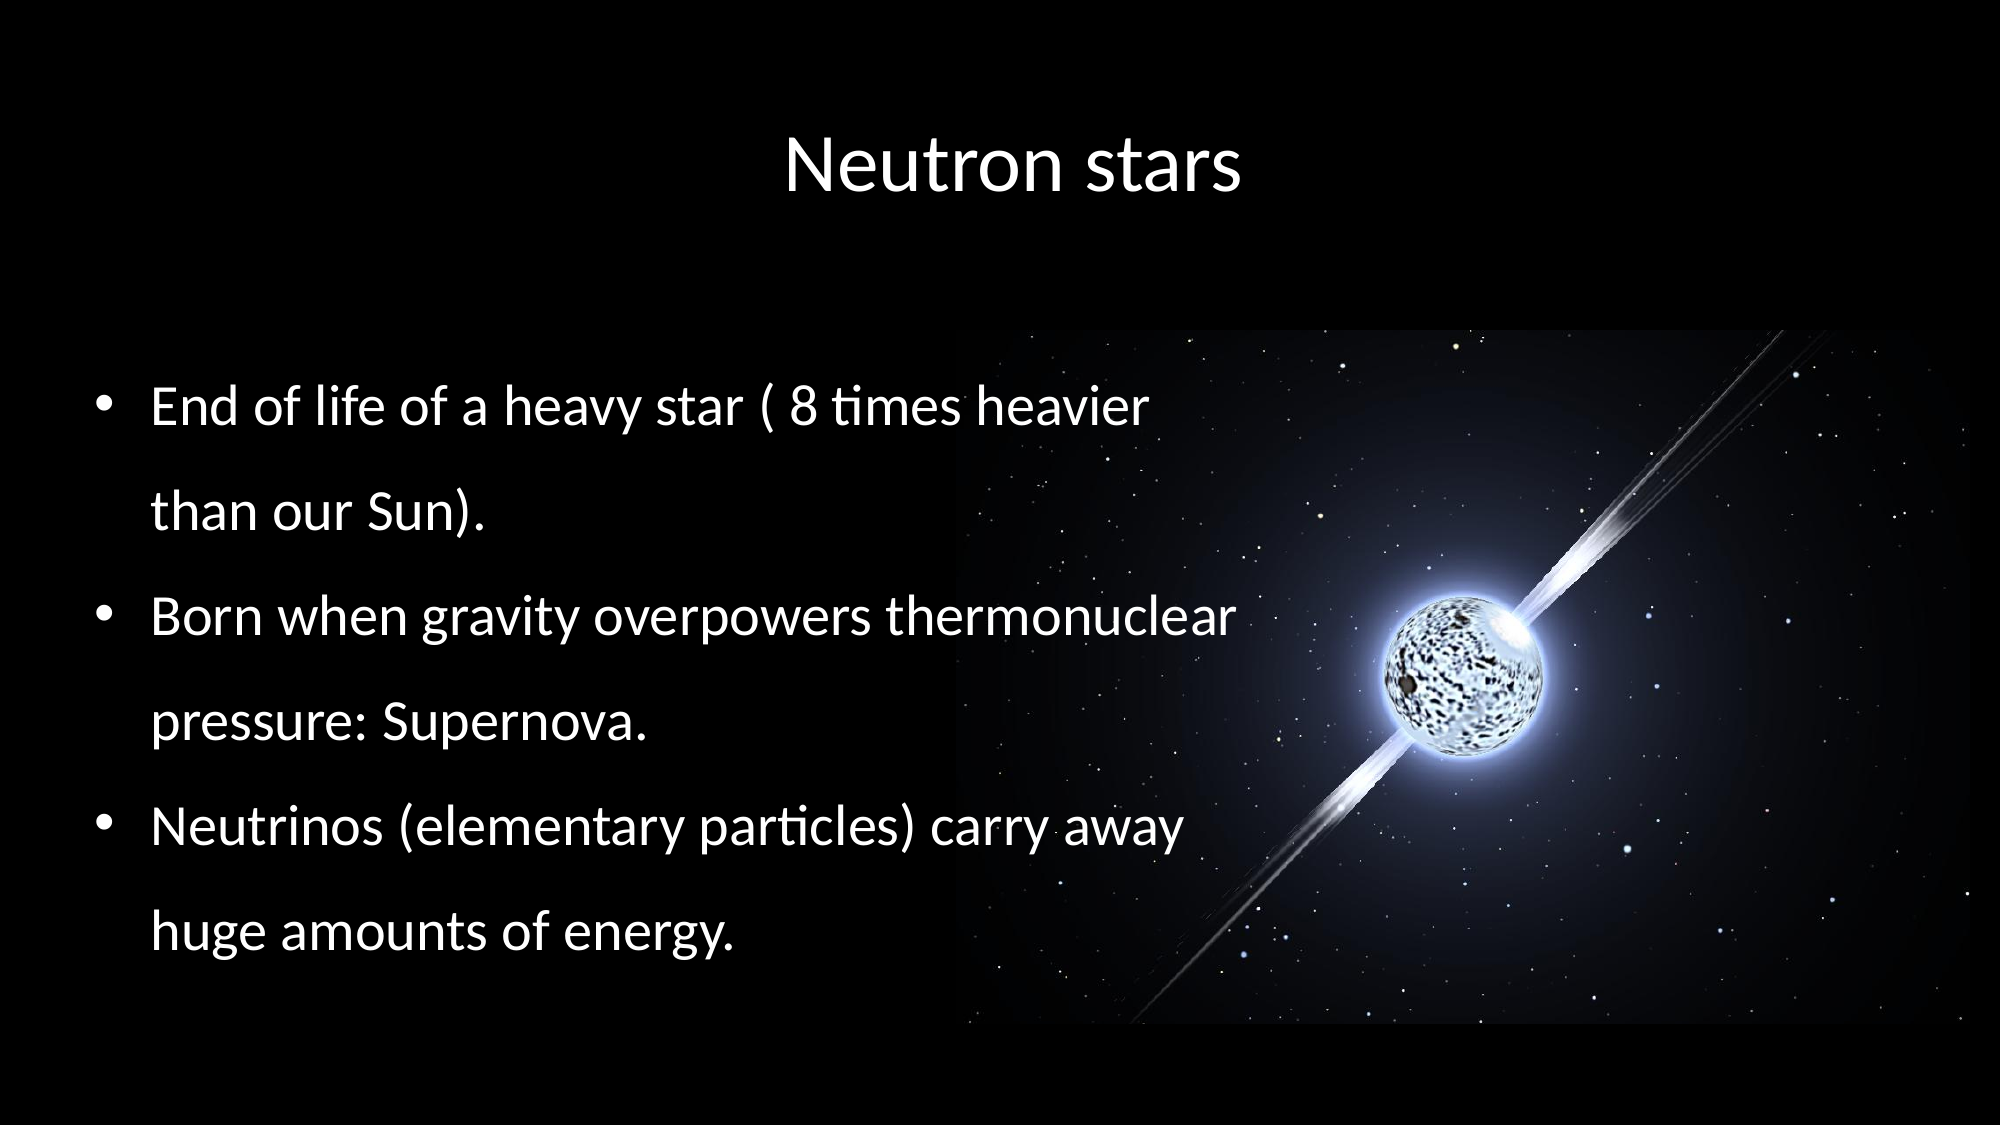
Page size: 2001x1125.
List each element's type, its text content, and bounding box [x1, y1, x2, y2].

text_box End of life of a heavy star ( 8 times heavier than our Sun). Born when gravity overpowers thermonuclear pressure: Supernova. Neutrinos (elementary particles) carry away huge amounts of energy. [79, 254, 1287, 989]
text_box Neutron stars [263, 100, 1763, 329]
picture [956, 330, 1970, 1024]
